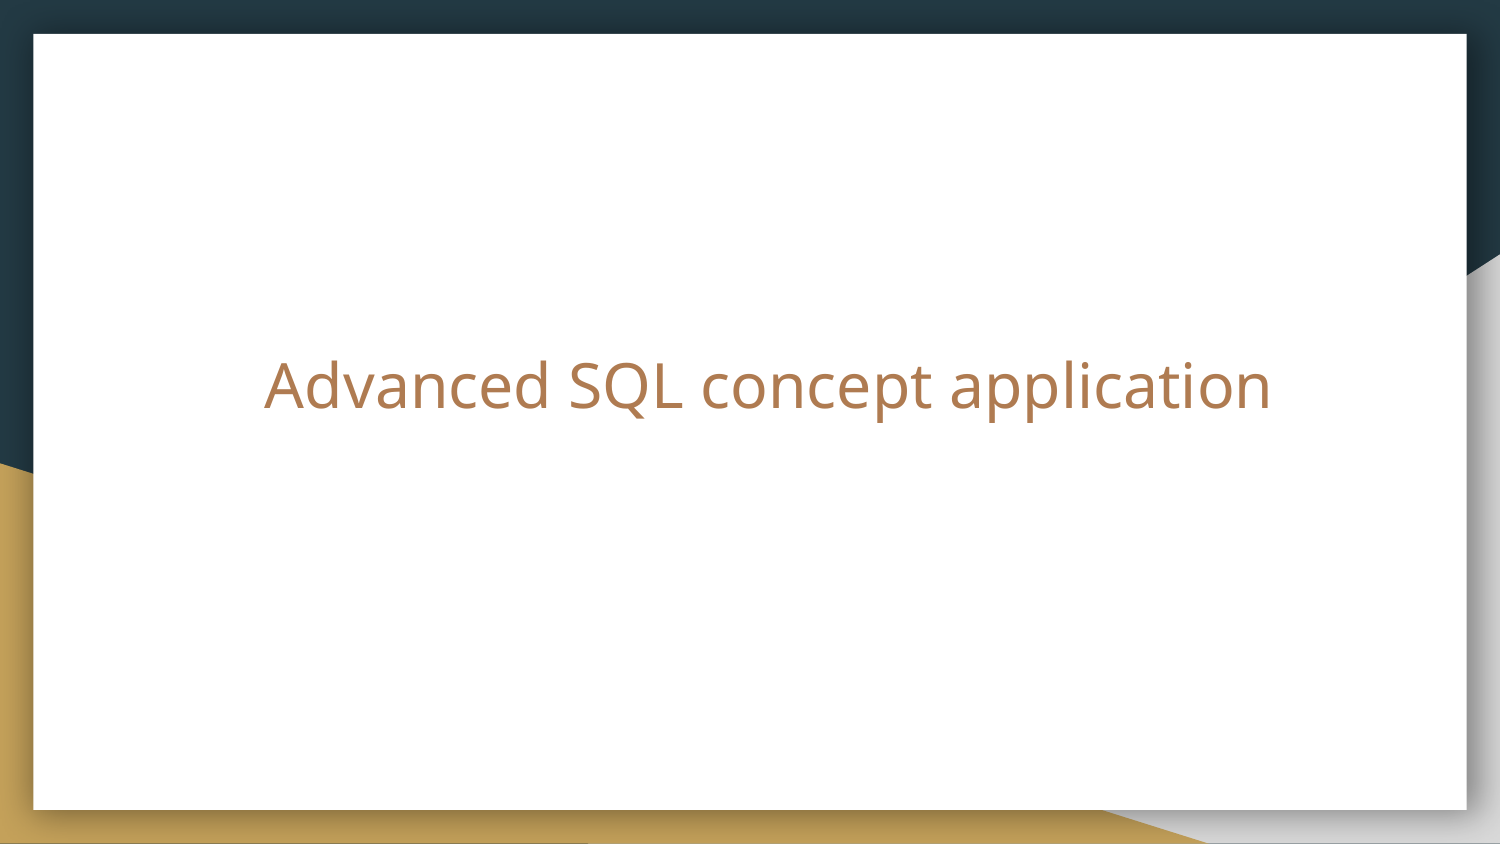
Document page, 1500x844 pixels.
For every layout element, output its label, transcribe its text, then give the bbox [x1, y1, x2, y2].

title Advanced SQL concept application [249, 331, 1366, 456]
